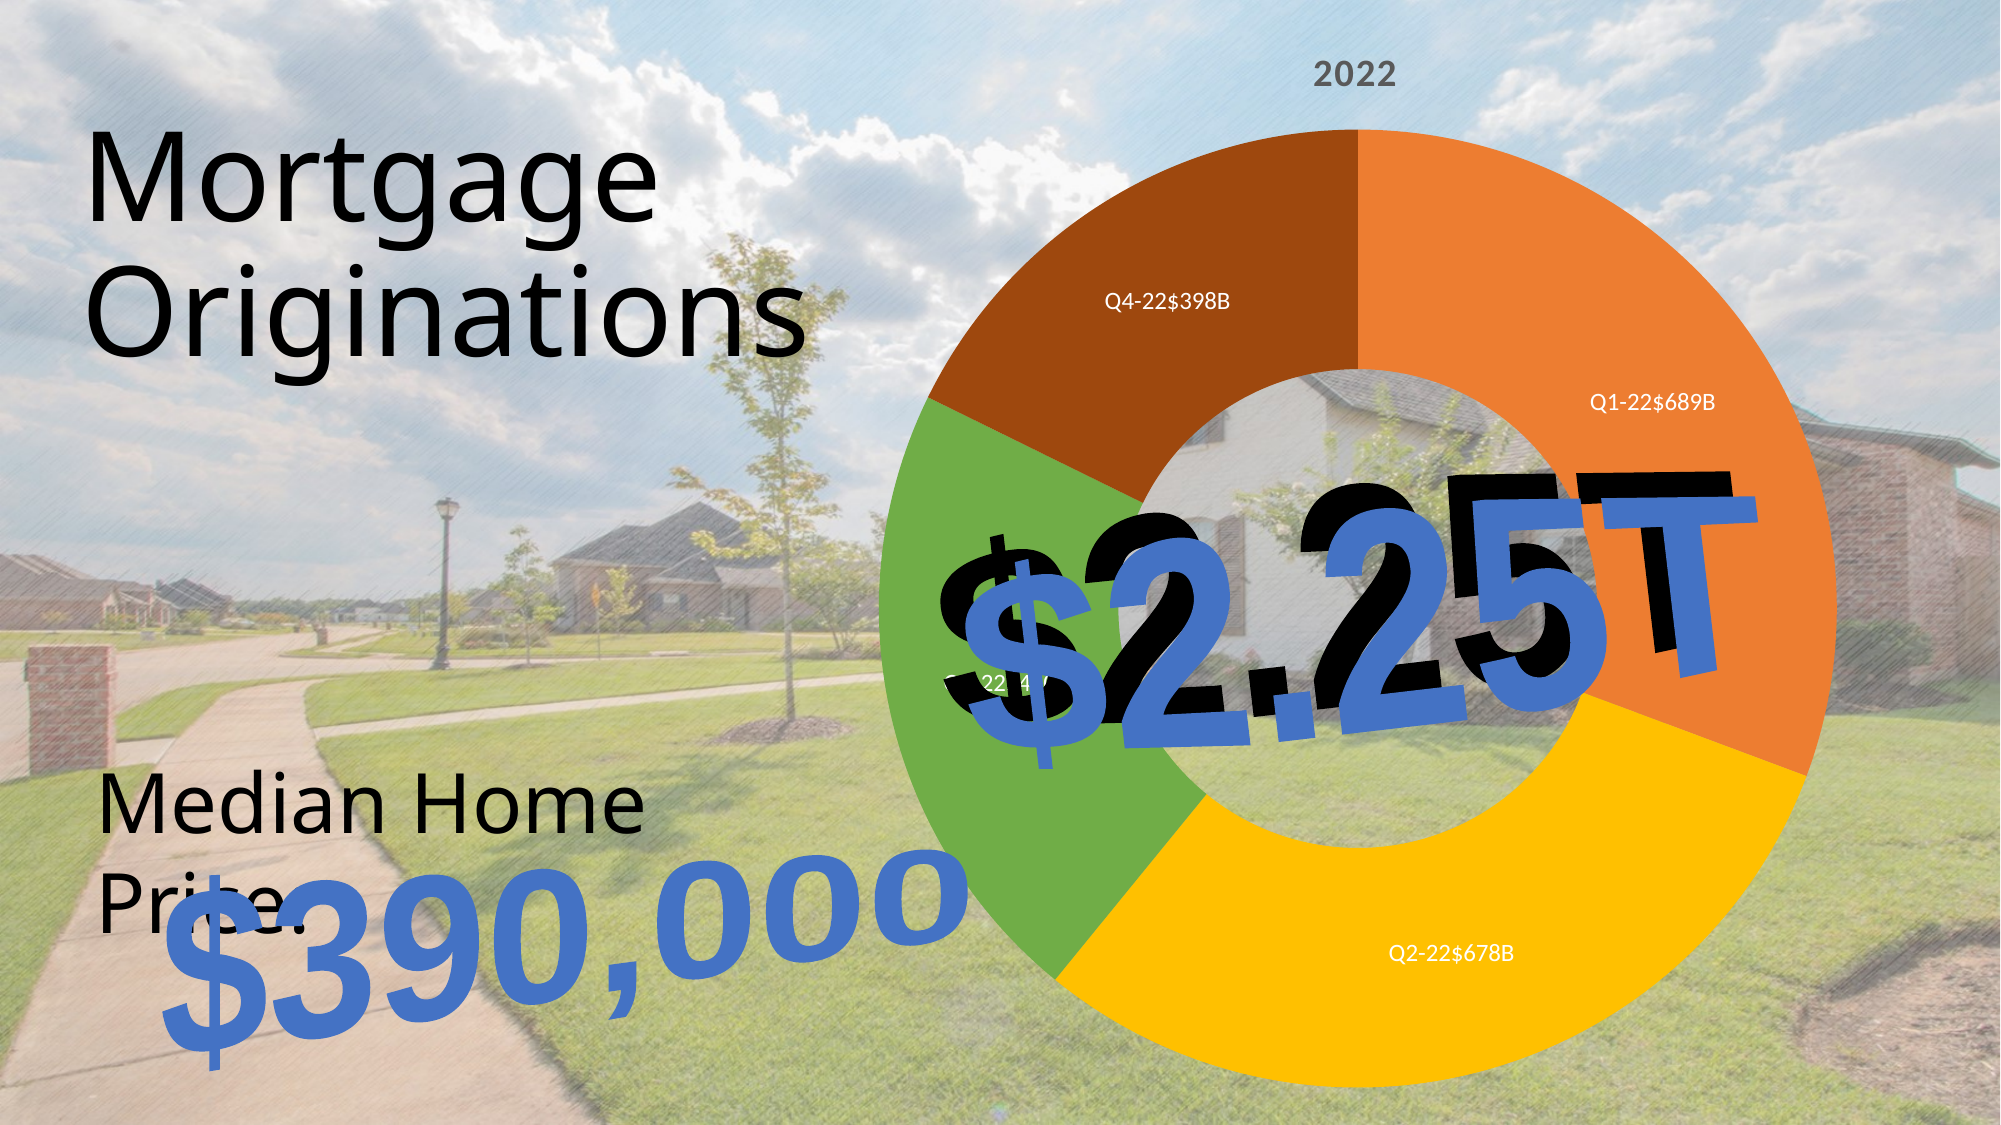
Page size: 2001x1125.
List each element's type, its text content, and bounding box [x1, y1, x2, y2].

chart [728, 15, 1982, 1110]
text_box Median Home Price: [80, 742, 728, 958]
title Mortgage Originations [66, 59, 728, 438]
picture [0, 0, 2001, 1125]
